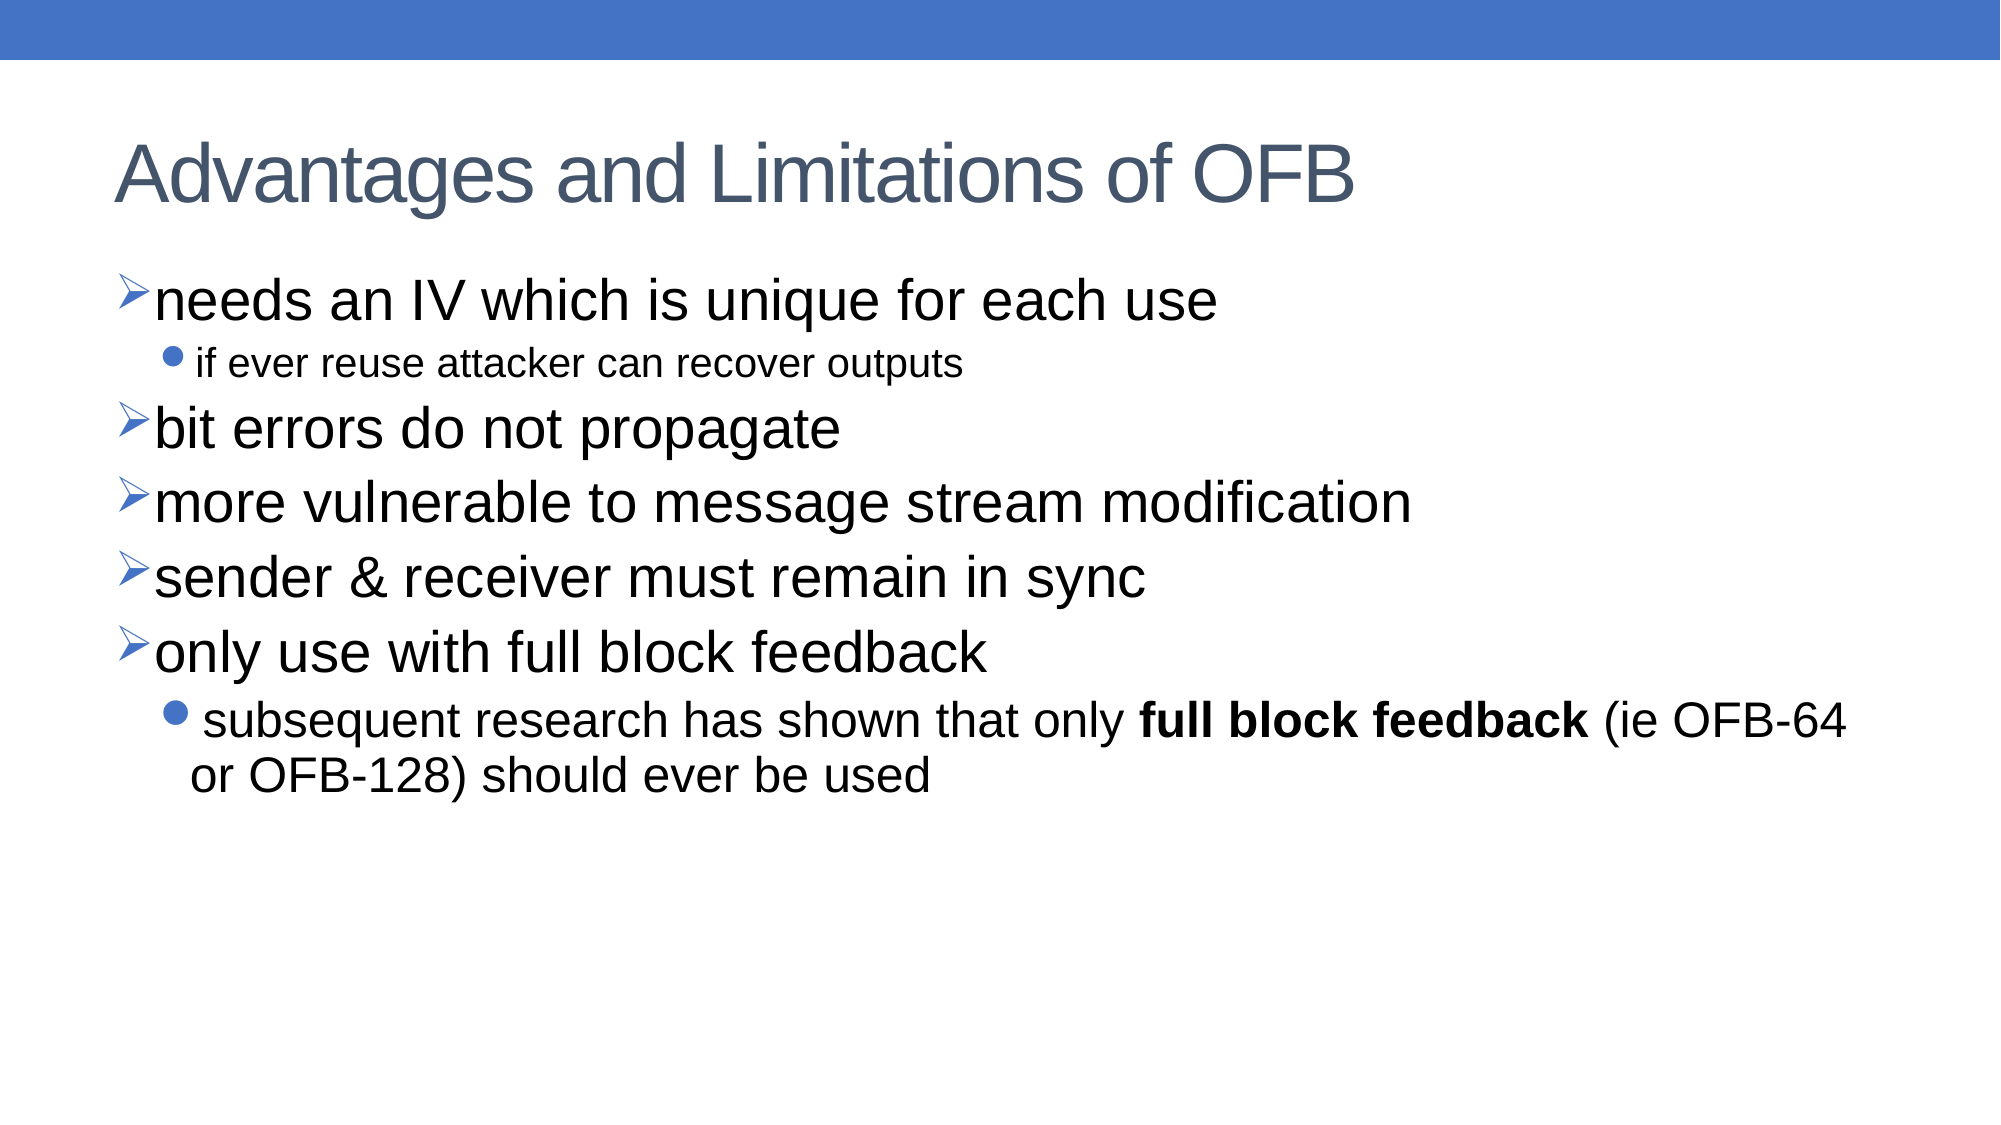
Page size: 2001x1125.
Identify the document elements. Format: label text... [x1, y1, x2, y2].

title Advantages and Limitations of OFB [99, 87, 1900, 250]
list needs an IV which is unique for each use if ever reuse attacker can recover outputs bit errors do not propagate more vulnerable to message stream modification sender & receiver must remain in sync only use with full block feedback subsequent research has shown that only full block feedback (ie OFB-64 or OFB-128) should ever be used [99, 262, 1900, 1063]
